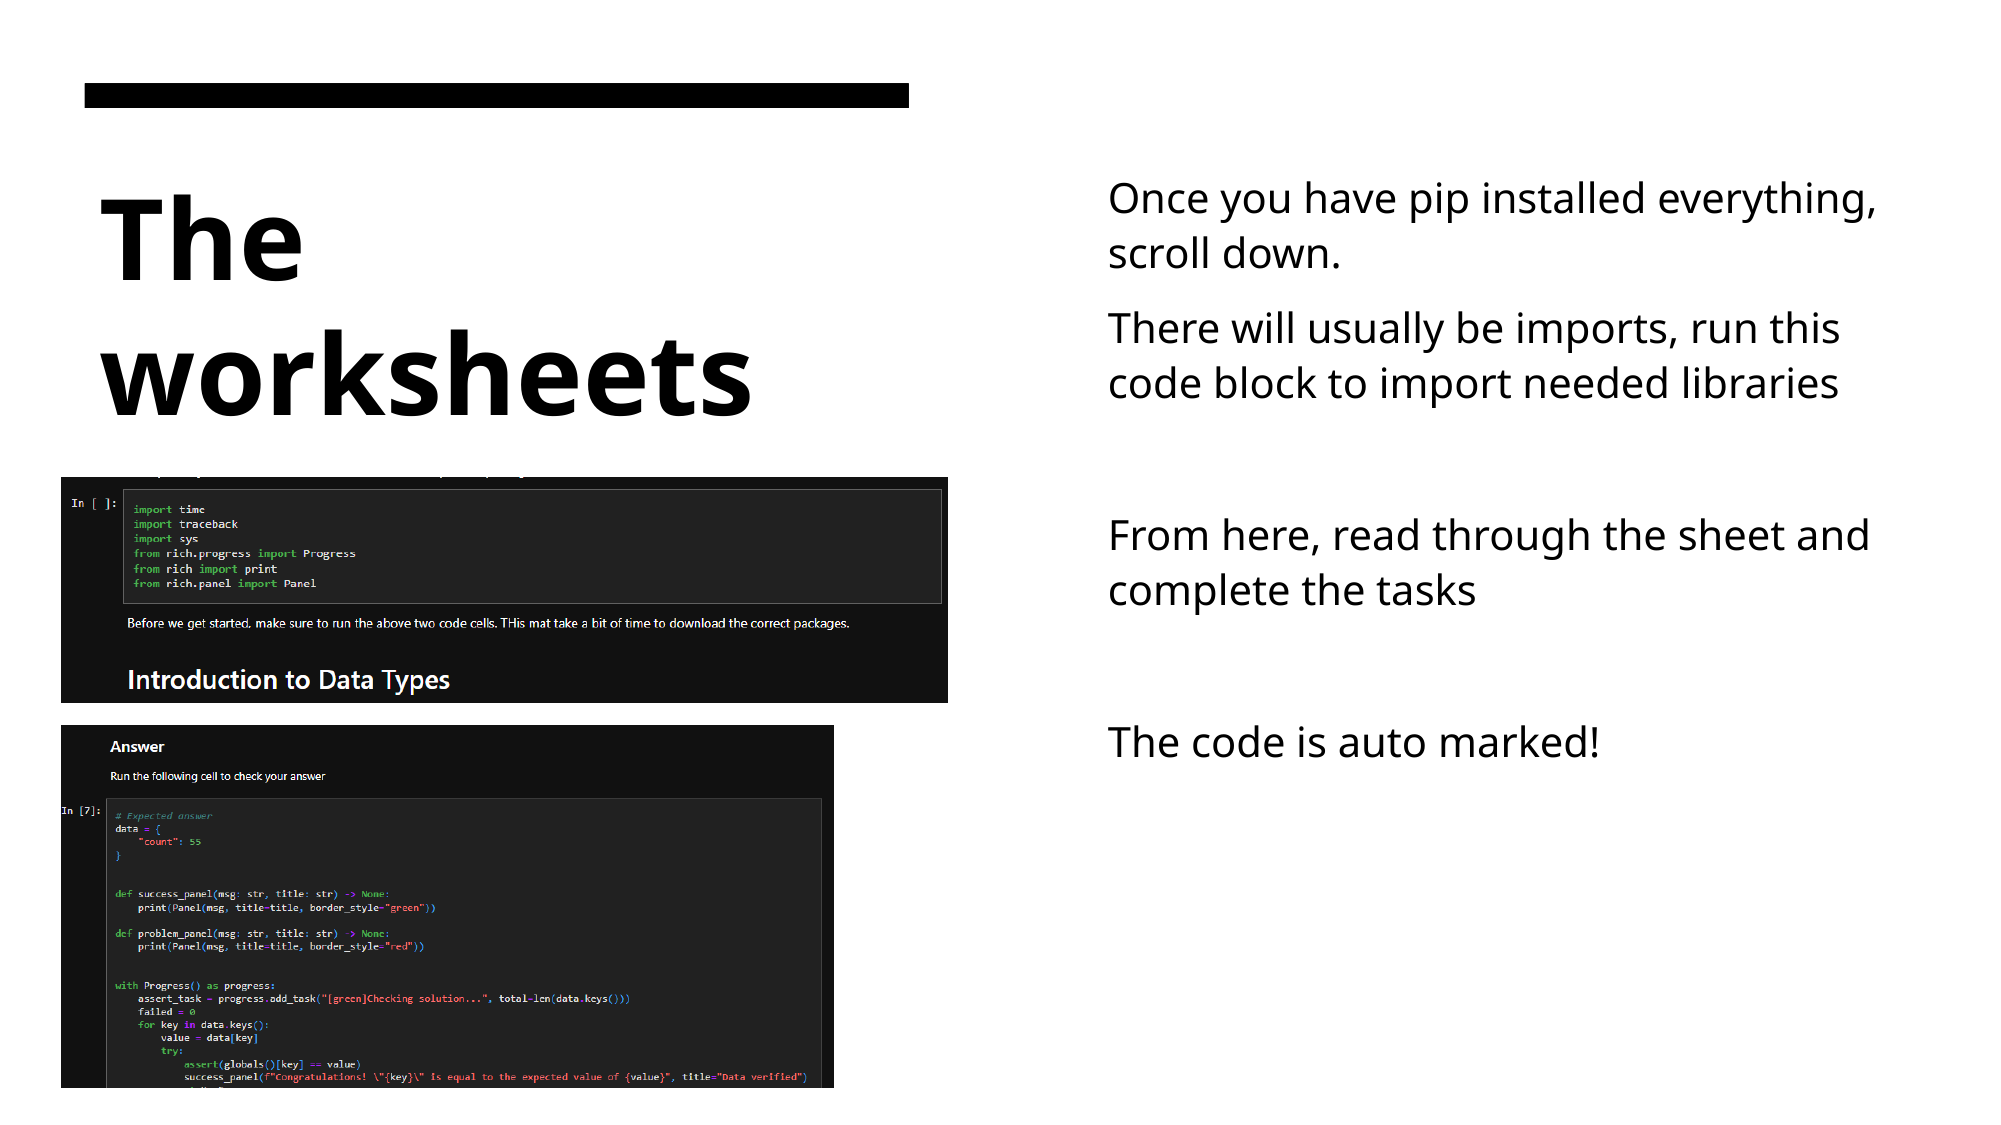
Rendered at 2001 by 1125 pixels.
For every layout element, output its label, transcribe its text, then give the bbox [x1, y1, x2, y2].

picture [61, 477, 948, 703]
list Once you have pip installed everything, scroll down. There will usually be imports, run this code block to import needed libraries From here, read through the sheet and complete the tasks The code is auto marked! [1092, 158, 1917, 958]
title The worksheets [84, 703, 909, 960]
picture [61, 725, 834, 1088]
title The worksheets [84, 160, 909, 477]
